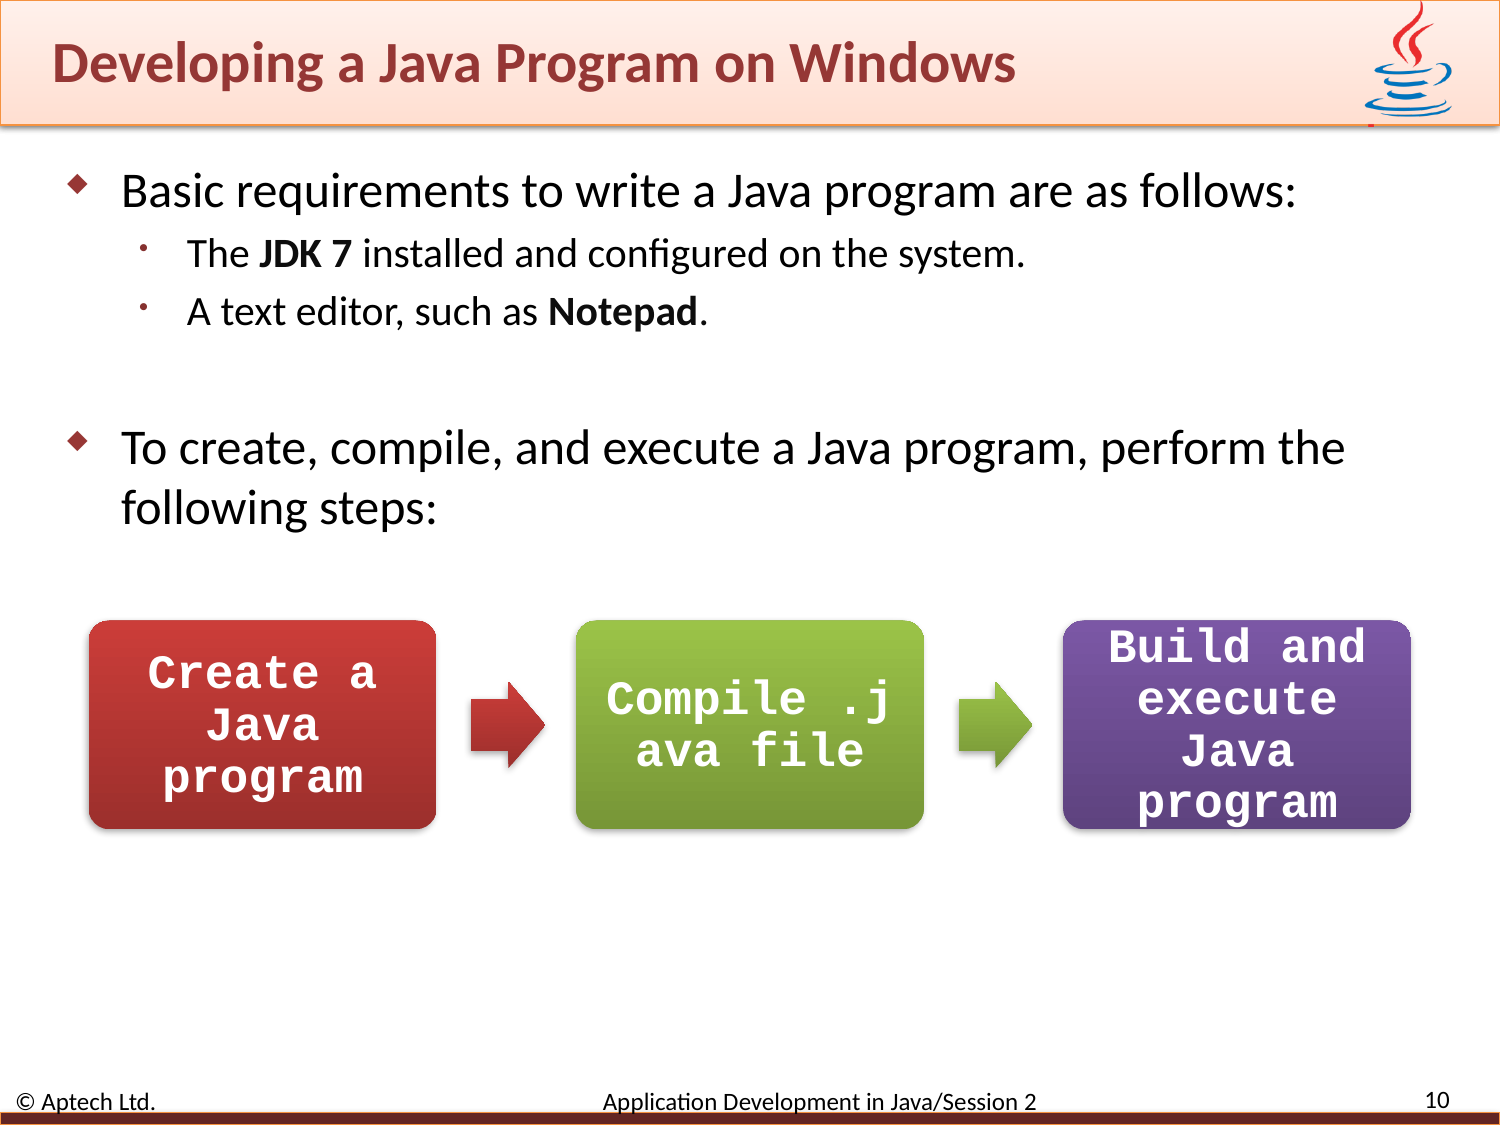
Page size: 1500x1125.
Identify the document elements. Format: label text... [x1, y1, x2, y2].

slide_number 10 [1337, 1084, 1465, 1113]
title Developing a Java Program on Windows [37, 24, 1376, 93]
footer © Aptech Ltd. Application Development in Java/Session 2 [0, 1087, 1325, 1113]
picture [1362, 0, 1454, 127]
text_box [87, 487, 1413, 963]
list Basic requirements to write a Java program are as follows: The JDK 7 installed and configured on the system. A text editor, such as Notepad. To create, compile, and execute a Java program, perform the following steps: [49, 149, 1463, 1013]
